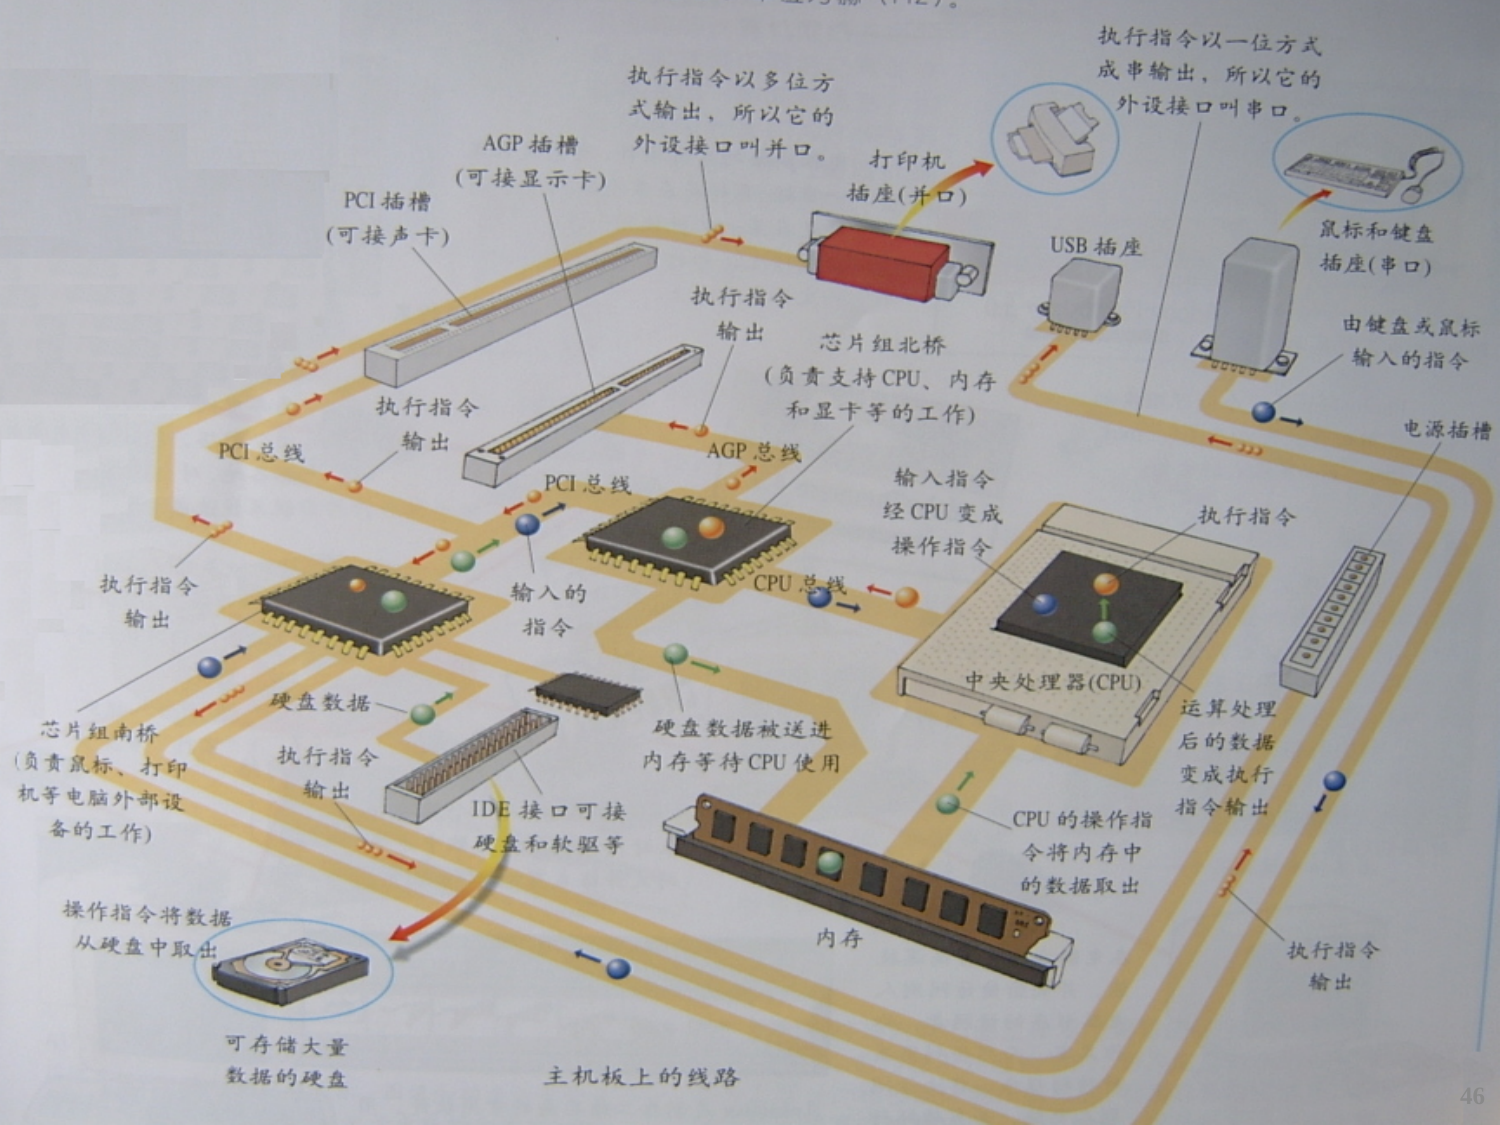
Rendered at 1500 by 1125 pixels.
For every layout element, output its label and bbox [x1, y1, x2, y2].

list [0, 0, 1500, 1125]
